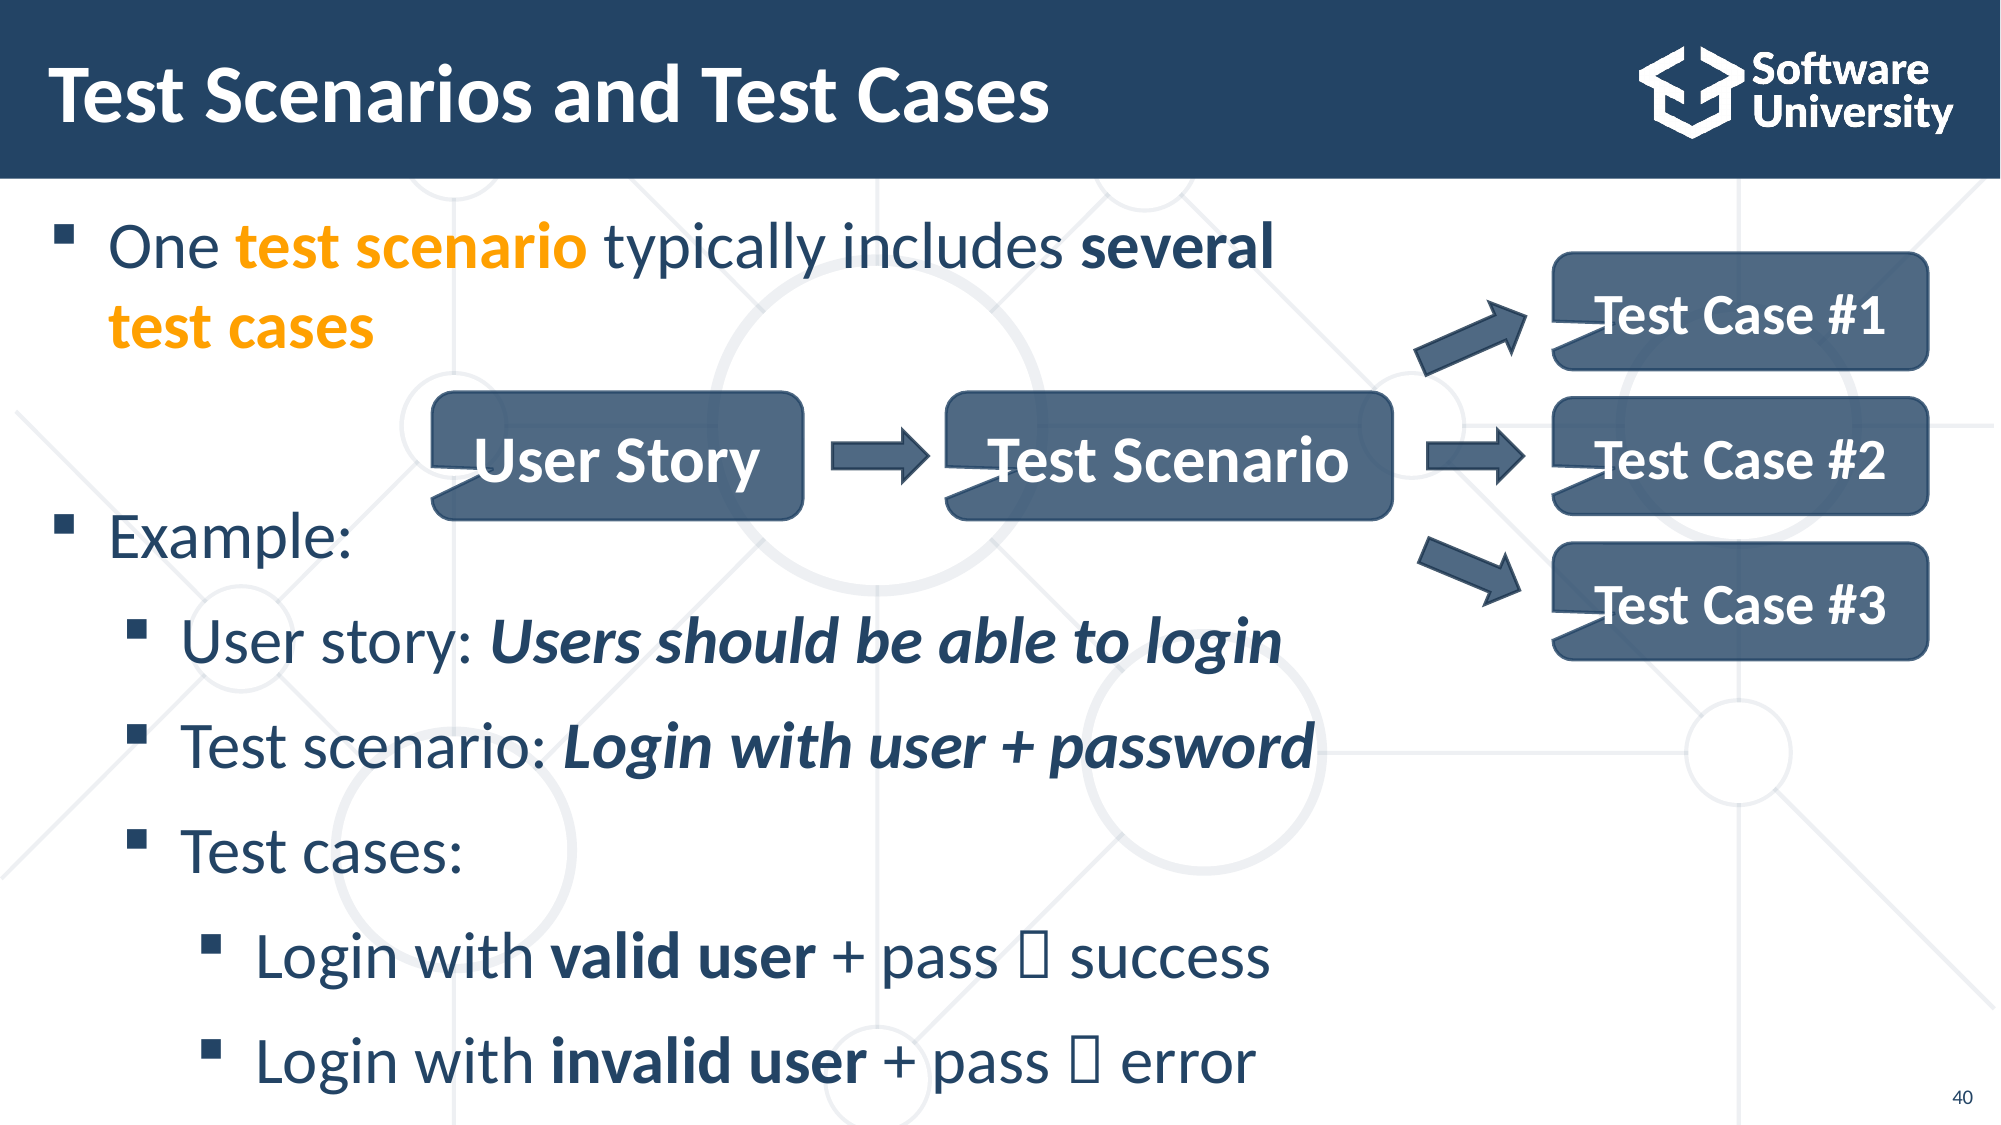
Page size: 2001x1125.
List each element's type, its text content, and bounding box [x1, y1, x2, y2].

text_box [1415, 252, 1928, 661]
list One test scenario typically includes several test cases Example: User story: Users should be able to login Test scenario: Login with user + password Test cases: Login with valid user + pass  success Login with invalid user + pass  error [31, 196, 1399, 1104]
picture [1639, 46, 1954, 139]
slide_number 40 [1927, 1067, 1989, 1117]
text_box User Story [430, 390, 805, 521]
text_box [832, 391, 1393, 521]
title Test Scenarios and Test Cases [31, 16, 1625, 162]
